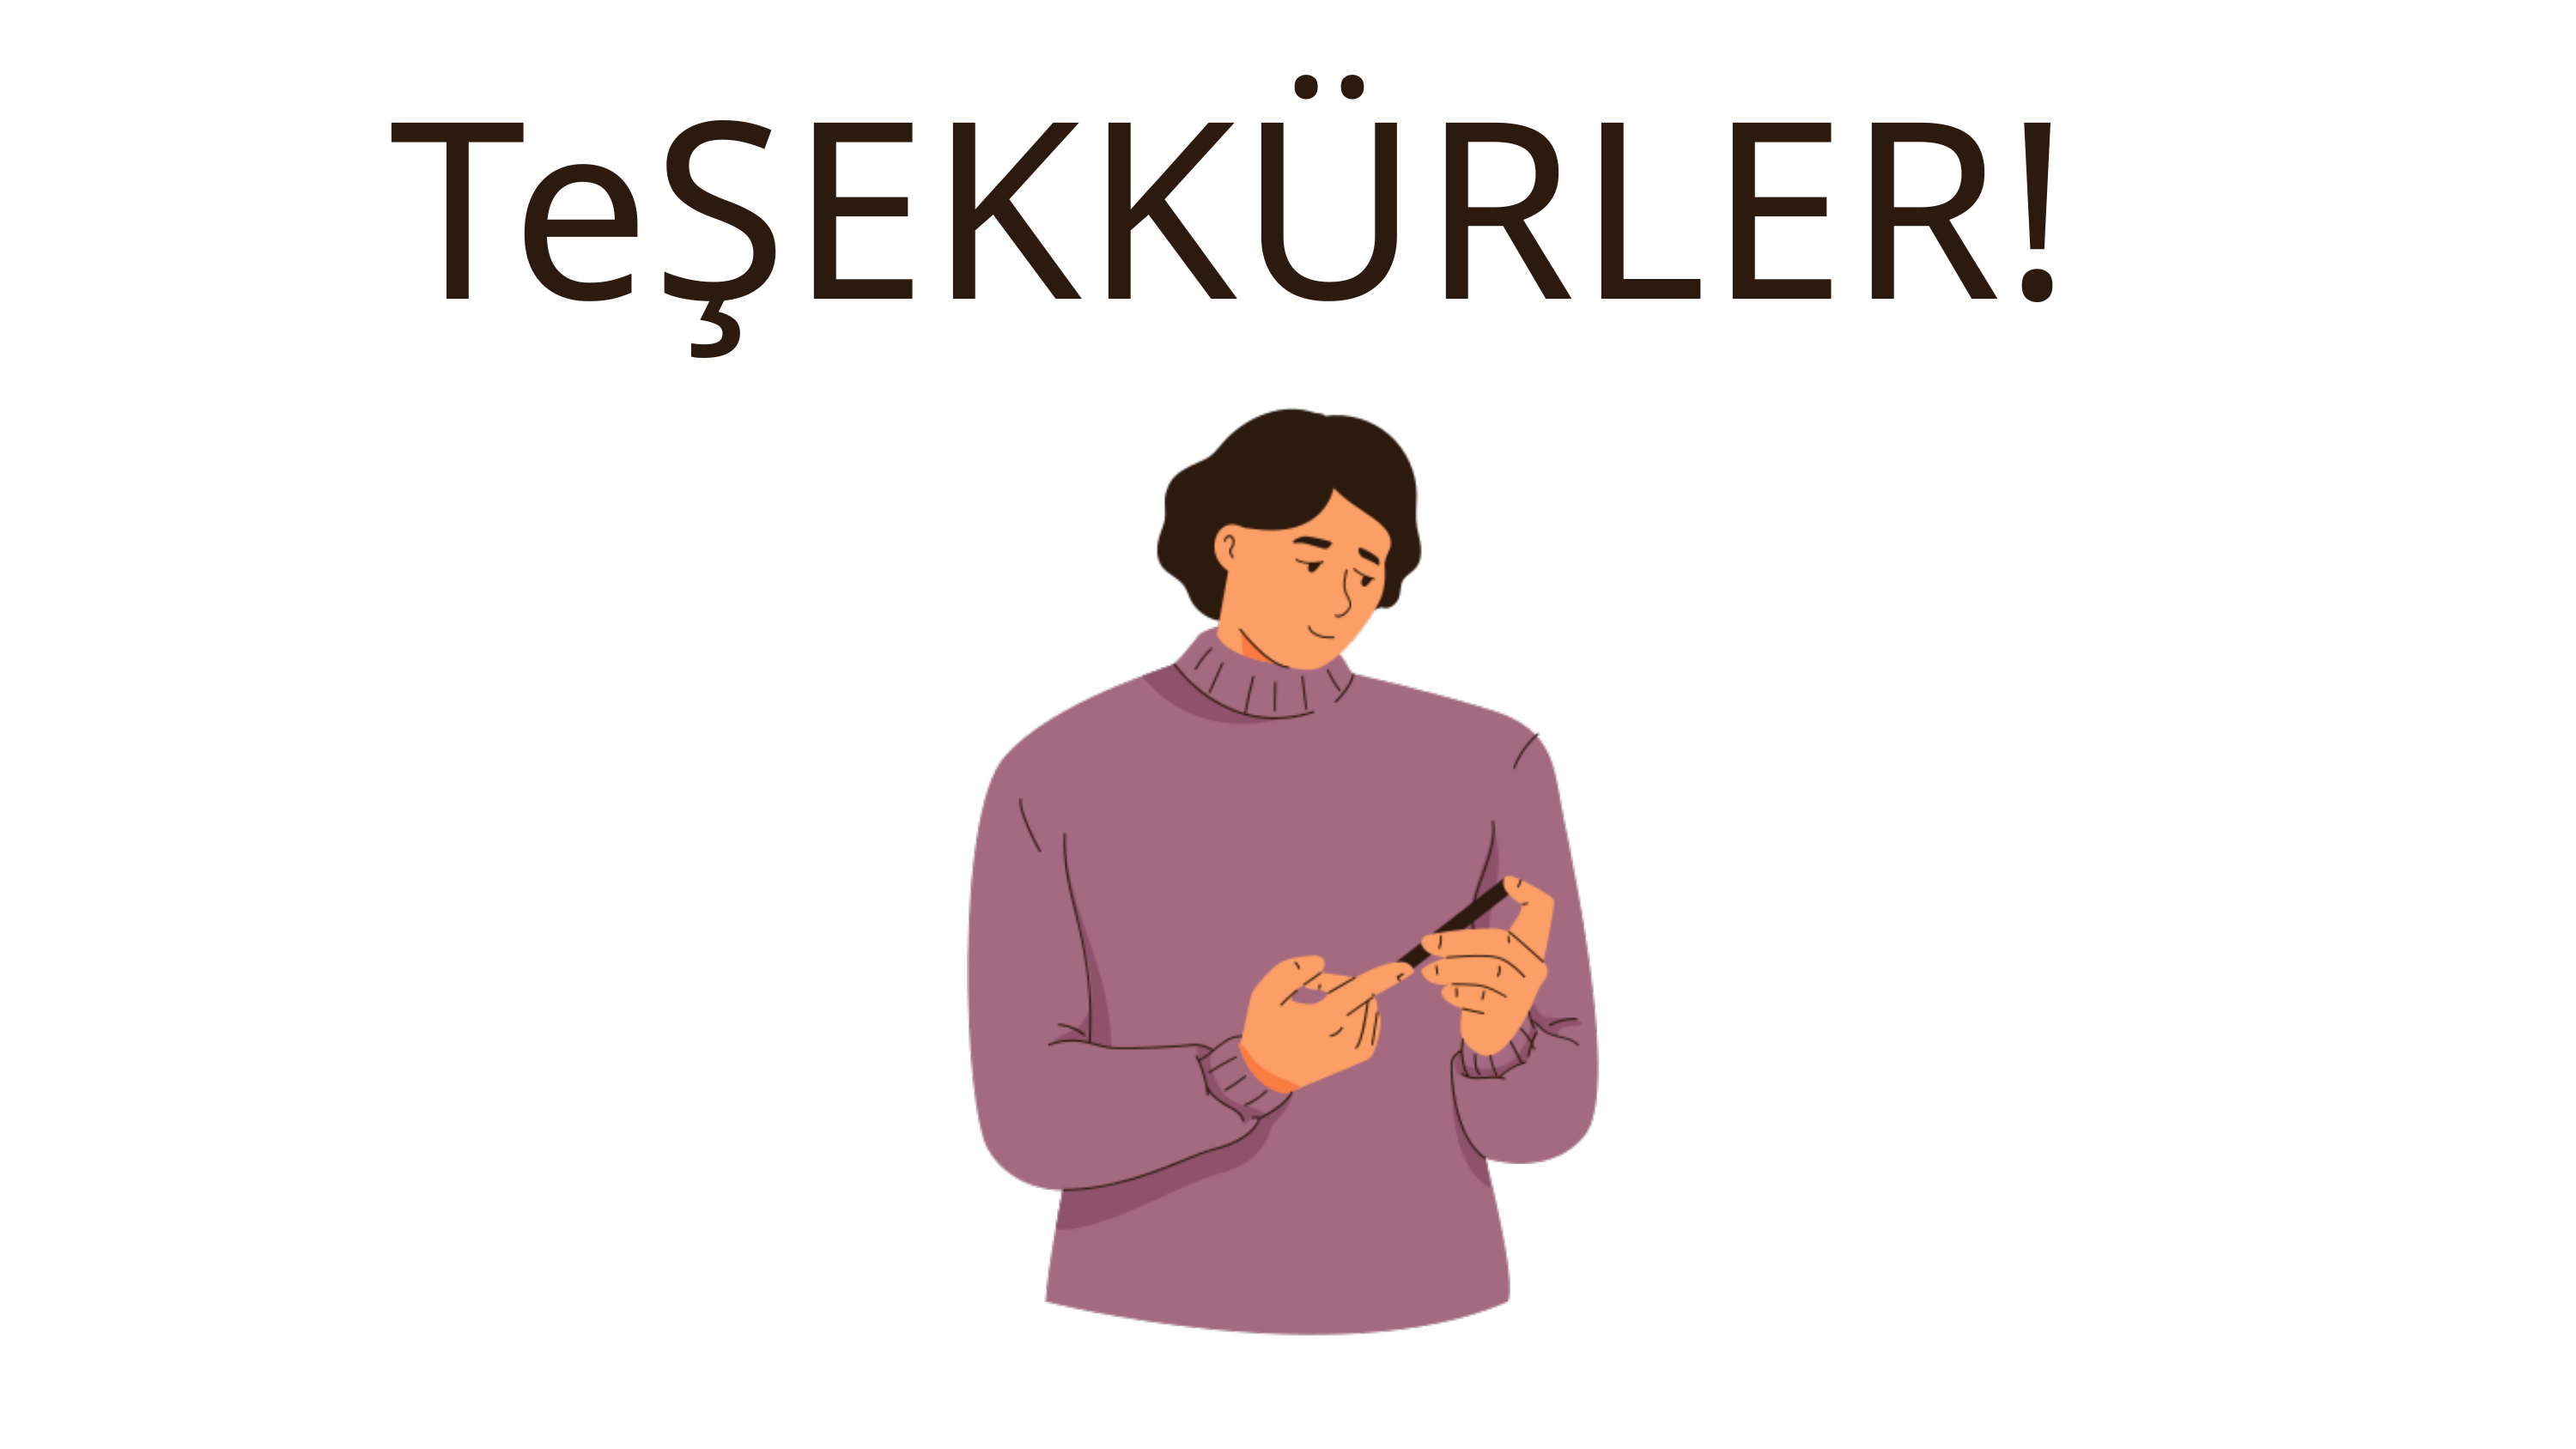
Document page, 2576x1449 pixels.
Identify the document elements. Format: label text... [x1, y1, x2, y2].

text_box TeŞEKKÜRLER! [389, 52, 2187, 349]
picture [955, 403, 1621, 1376]
